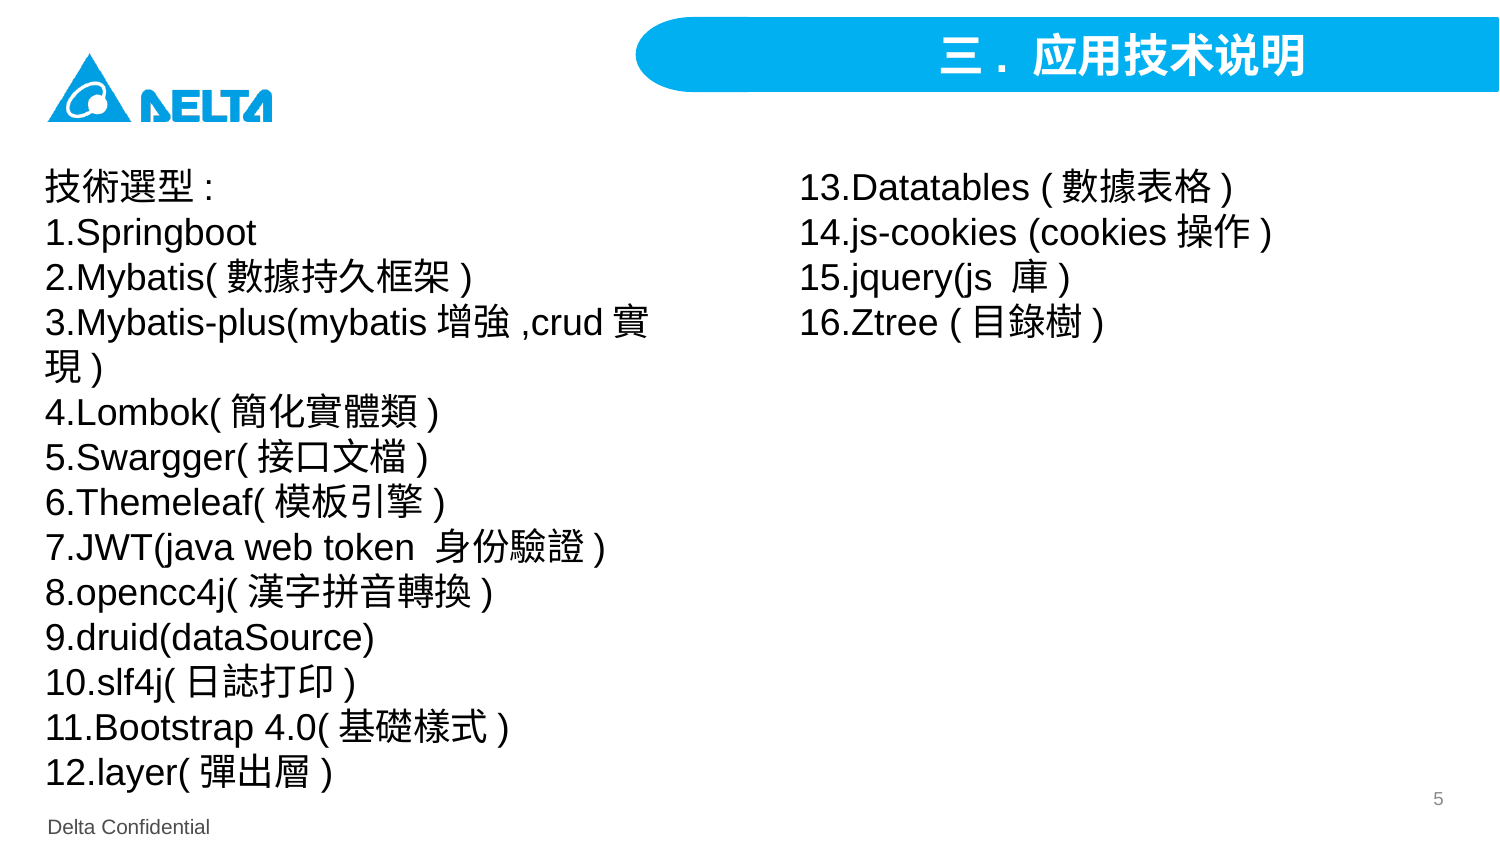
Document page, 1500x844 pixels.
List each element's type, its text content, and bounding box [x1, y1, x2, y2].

text_box 13.Datatables (數據表格) 14.js-cookies (cookies操作) 15.jquery(js 庫) 16.Ztree (目錄樹) [784, 155, 1459, 351]
picture [256, 105, 263, 122]
picture [47, 53, 88, 120]
text_box 技術選型: 1.Springboot 2.Mybatis(數據持久框架) 3.Mybatis-plus(mybatis增強,crud實現) 4.Lombok(簡化實體類) 5.Swargger(接口文檔) 6.Themeleaf(模板引擎) 7.JWT(java web token 身份驗證) 8.opencc4j(漢字拼音轉換) 9.druid(dataSource) 10.slf4j(日誌打印) 11.Bootstrap 4.0(基礎樣式) 12.layer(彈出層) [30, 155, 705, 801]
slide_number 5 [1340, 778, 1459, 819]
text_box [637, 18, 1498, 91]
picture [67, 82, 107, 117]
picture [151, 105, 158, 122]
picture [91, 53, 272, 122]
